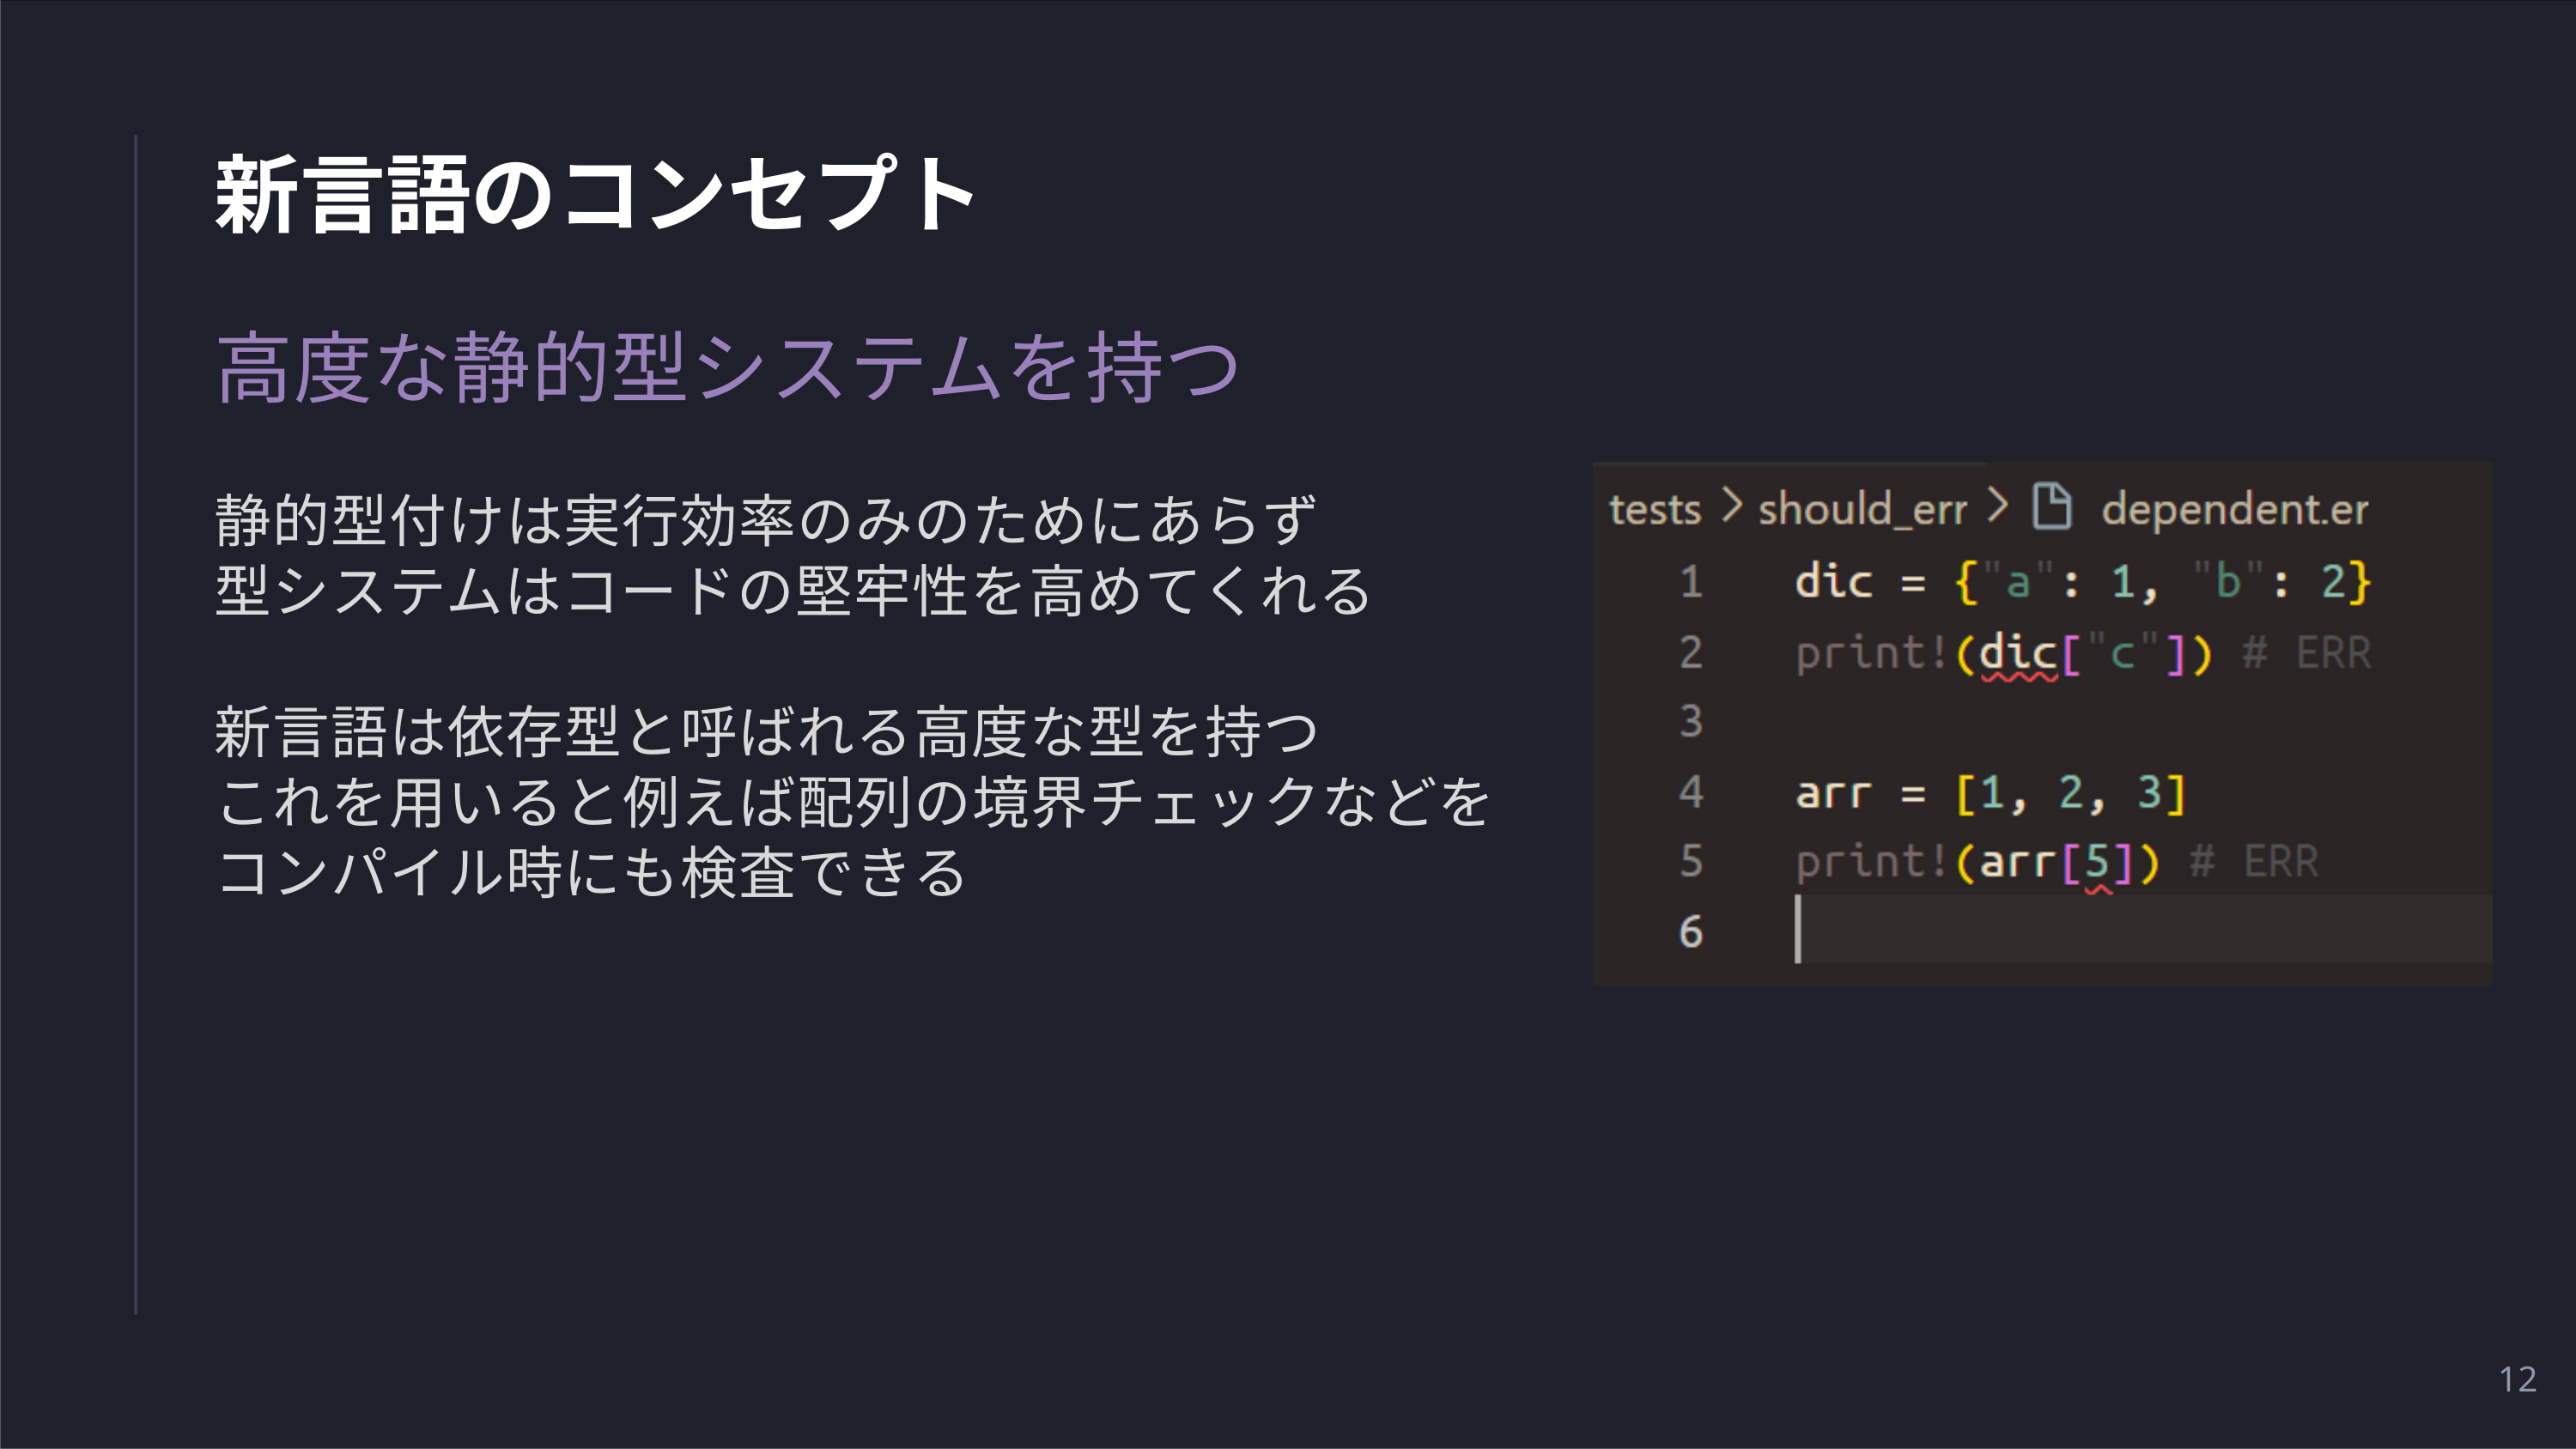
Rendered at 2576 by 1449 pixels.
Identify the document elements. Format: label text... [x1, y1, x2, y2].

text_box [134, 134, 137, 1315]
text_box 高度な静的型システムを持つ 静的型付けは実行効率のみのためにあらず 型システムはコードの堅牢性を高めてくれる 新言語は依存型と呼ばれる高度な型を持つ これを用いると例えば配列の境界チェックなどを コンパイル時にも検査できる [212, 316, 2341, 1046]
title 新言語のコンセプト [212, 138, 1511, 316]
picture [0, 0, 2576, 1449]
slide_number 12 [2492, 1353, 2553, 1449]
